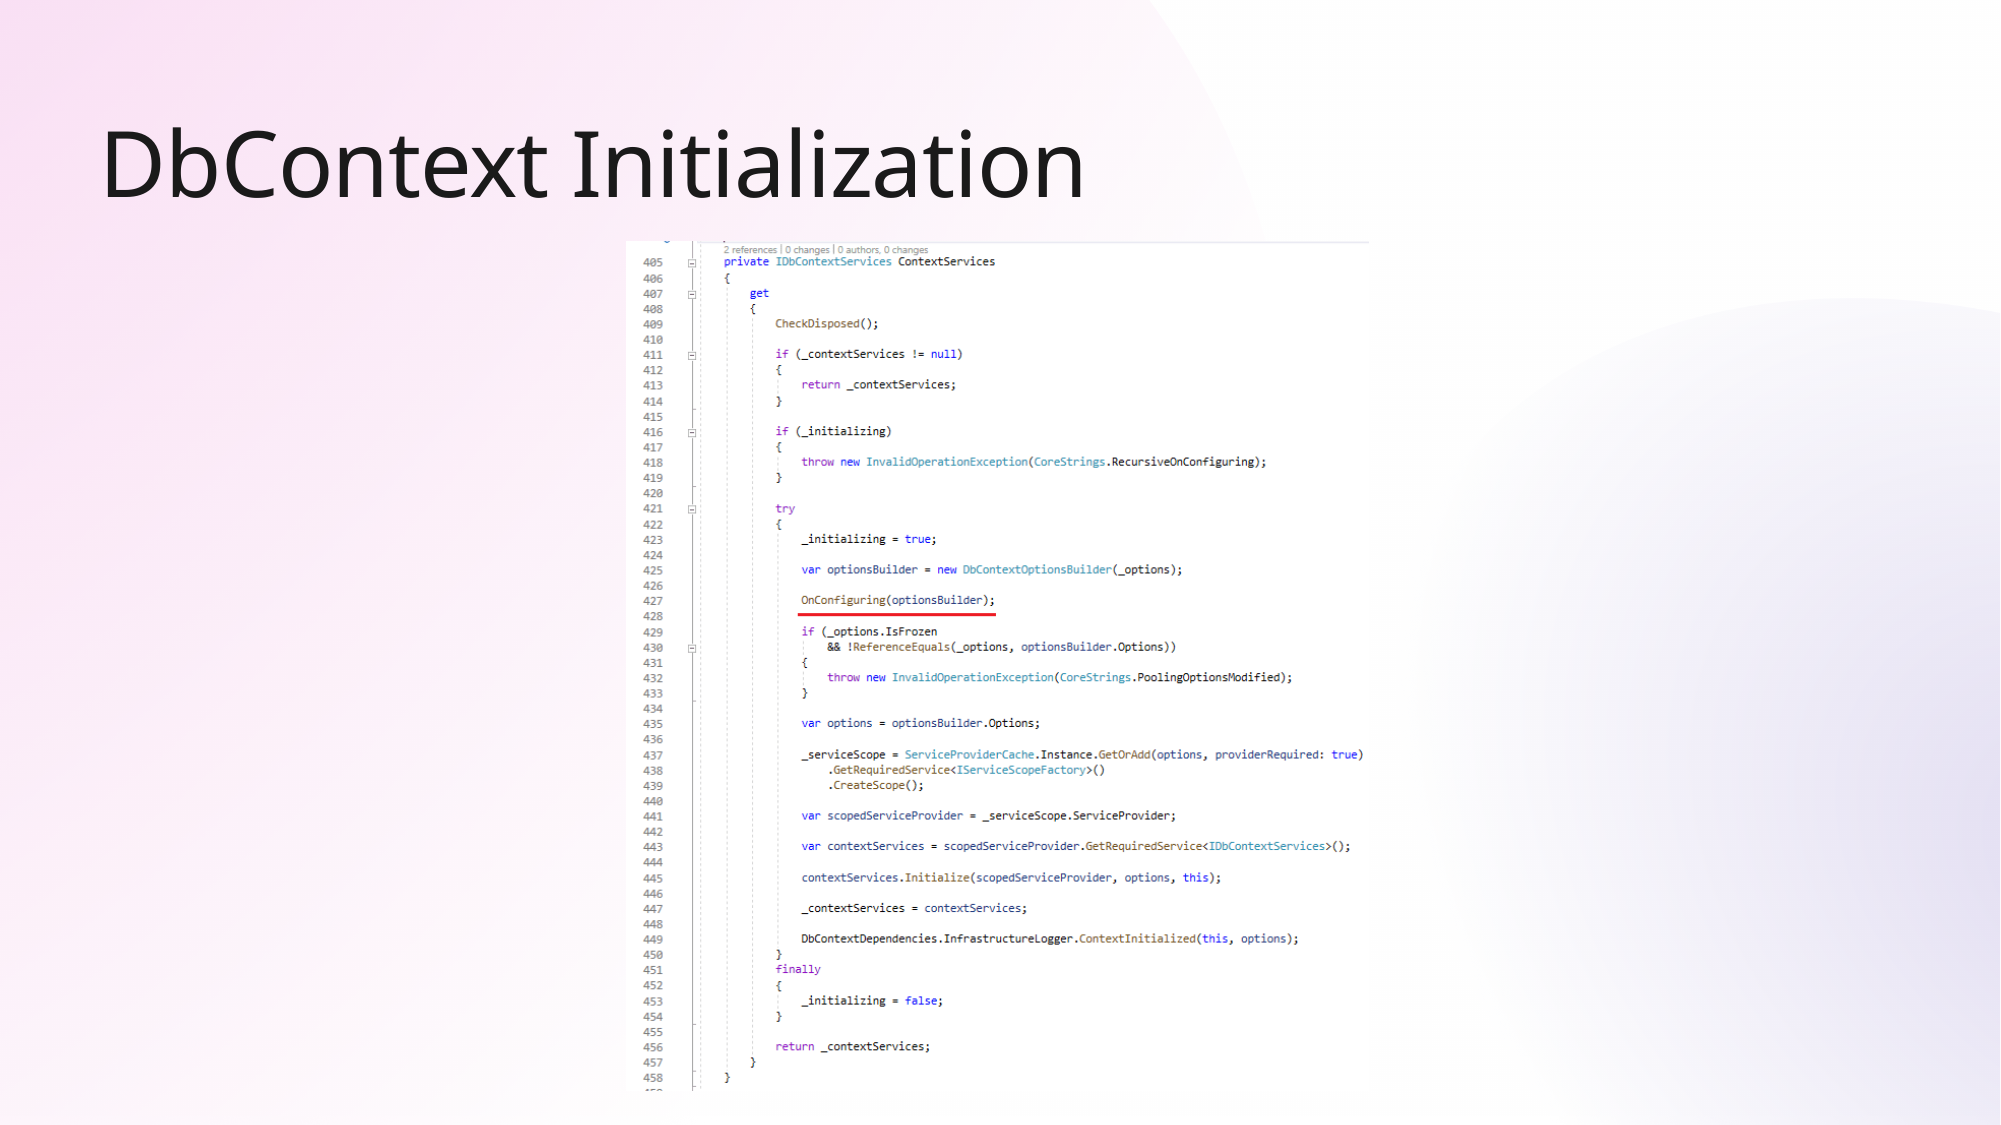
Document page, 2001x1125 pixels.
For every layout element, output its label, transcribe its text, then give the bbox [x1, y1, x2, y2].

picture [0, 0, 2001, 1125]
title DbContext Initialization [99, 99, 1900, 235]
